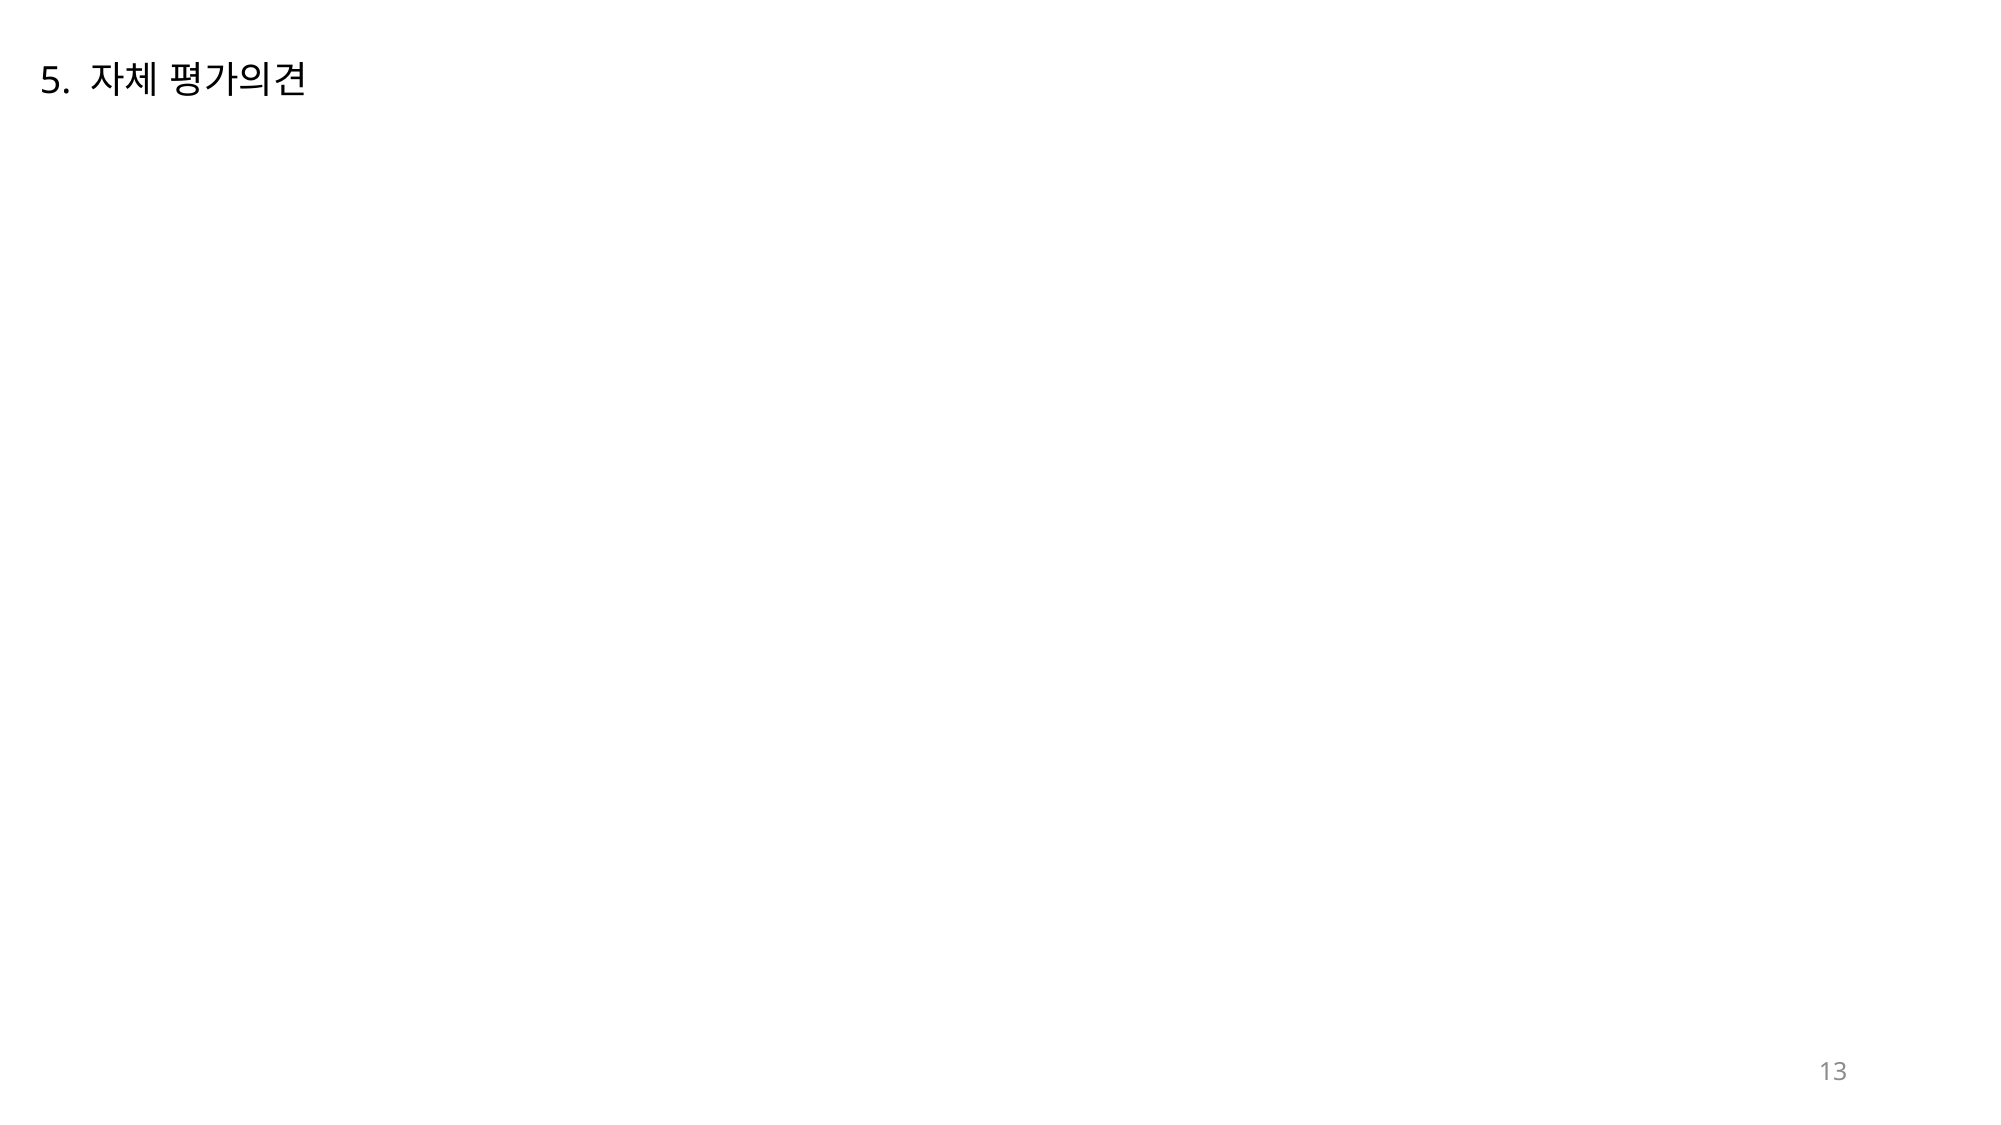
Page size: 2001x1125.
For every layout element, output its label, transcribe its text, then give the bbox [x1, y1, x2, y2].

slide_number 13 [1412, 1042, 1863, 1103]
text_box 5. 자체 평가의견 [25, 48, 1690, 109]
